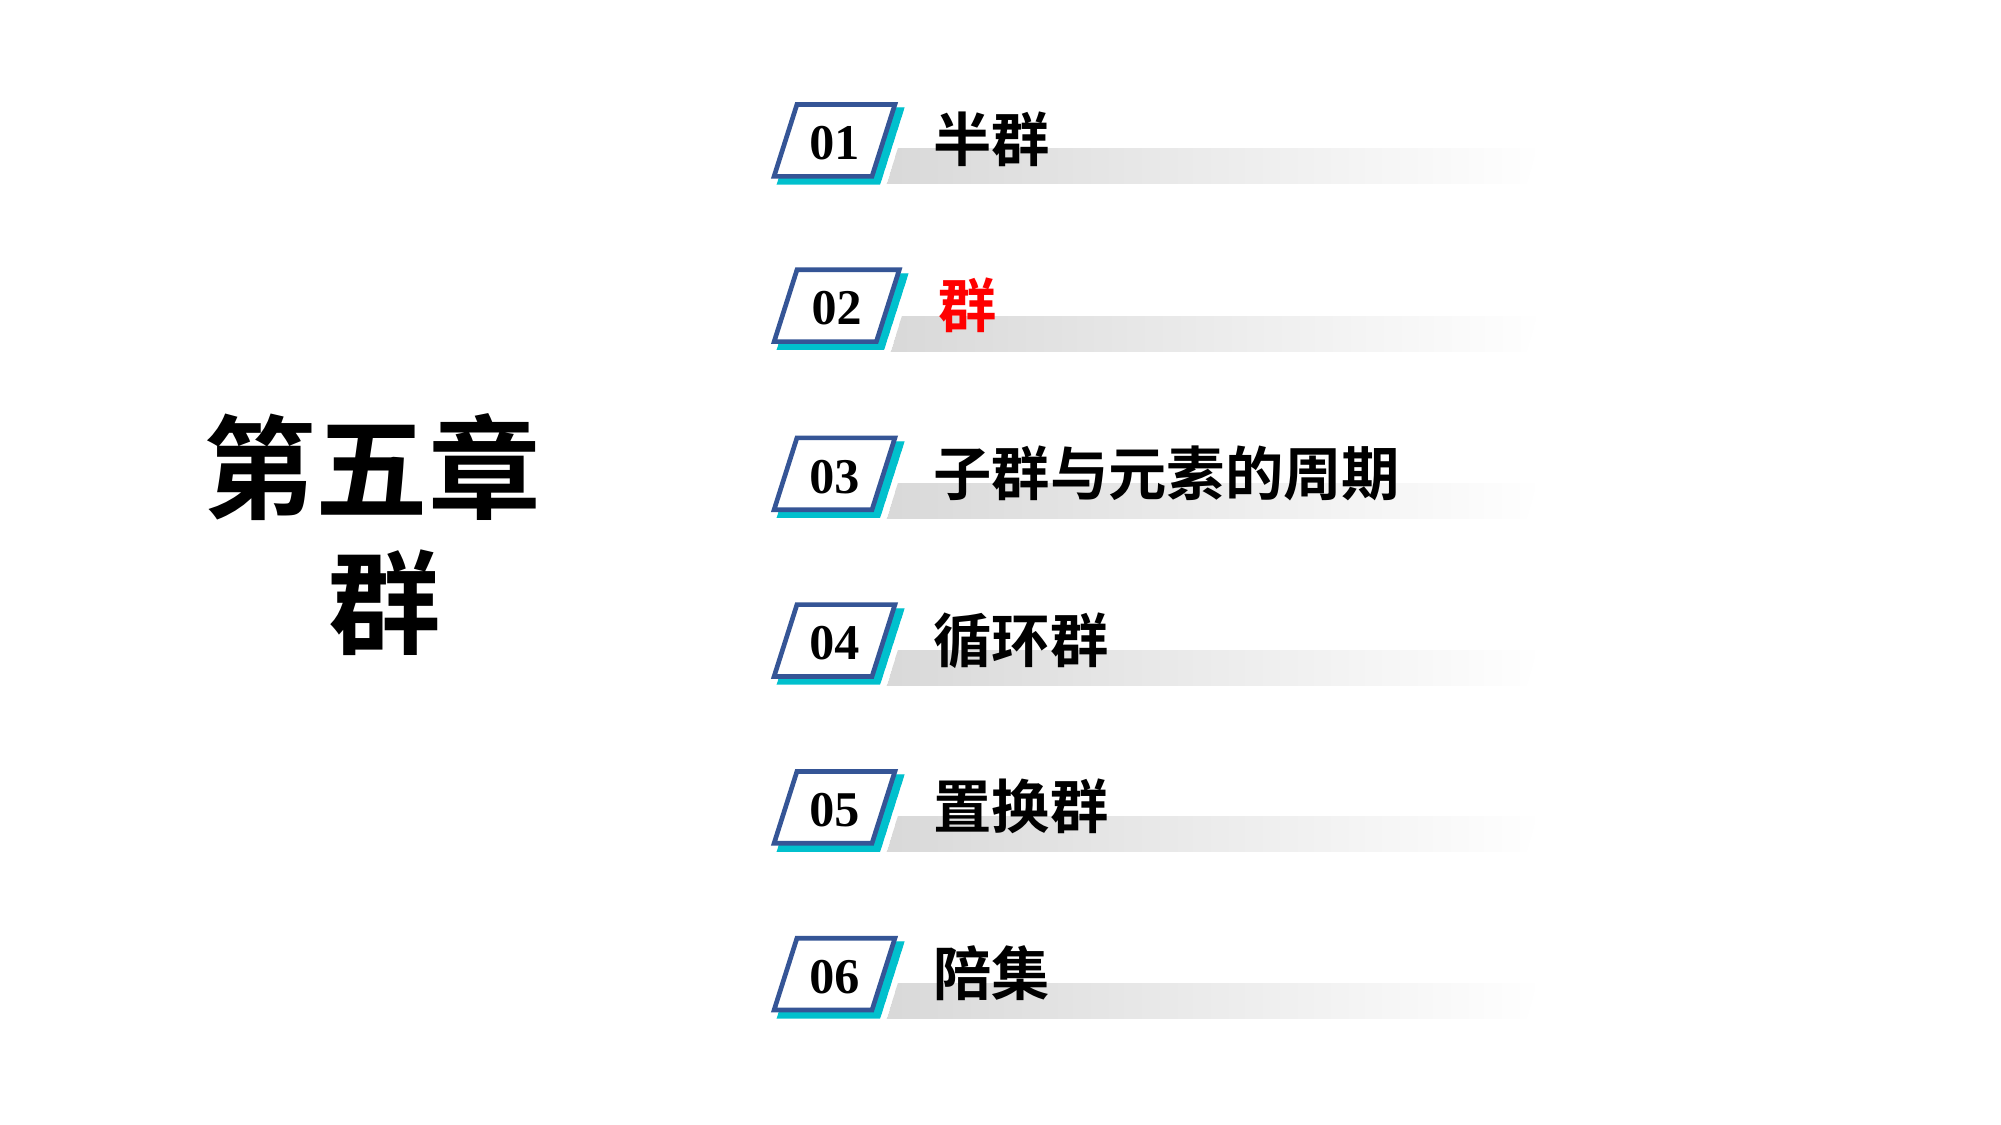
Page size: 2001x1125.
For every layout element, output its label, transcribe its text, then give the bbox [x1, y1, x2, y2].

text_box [773, 260, 1575, 352]
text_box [773, 95, 1625, 184]
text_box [773, 595, 1781, 686]
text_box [773, 762, 1781, 853]
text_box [773, 429, 1603, 519]
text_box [773, 929, 1781, 1020]
text_box 第五章 群 [75, 390, 695, 676]
